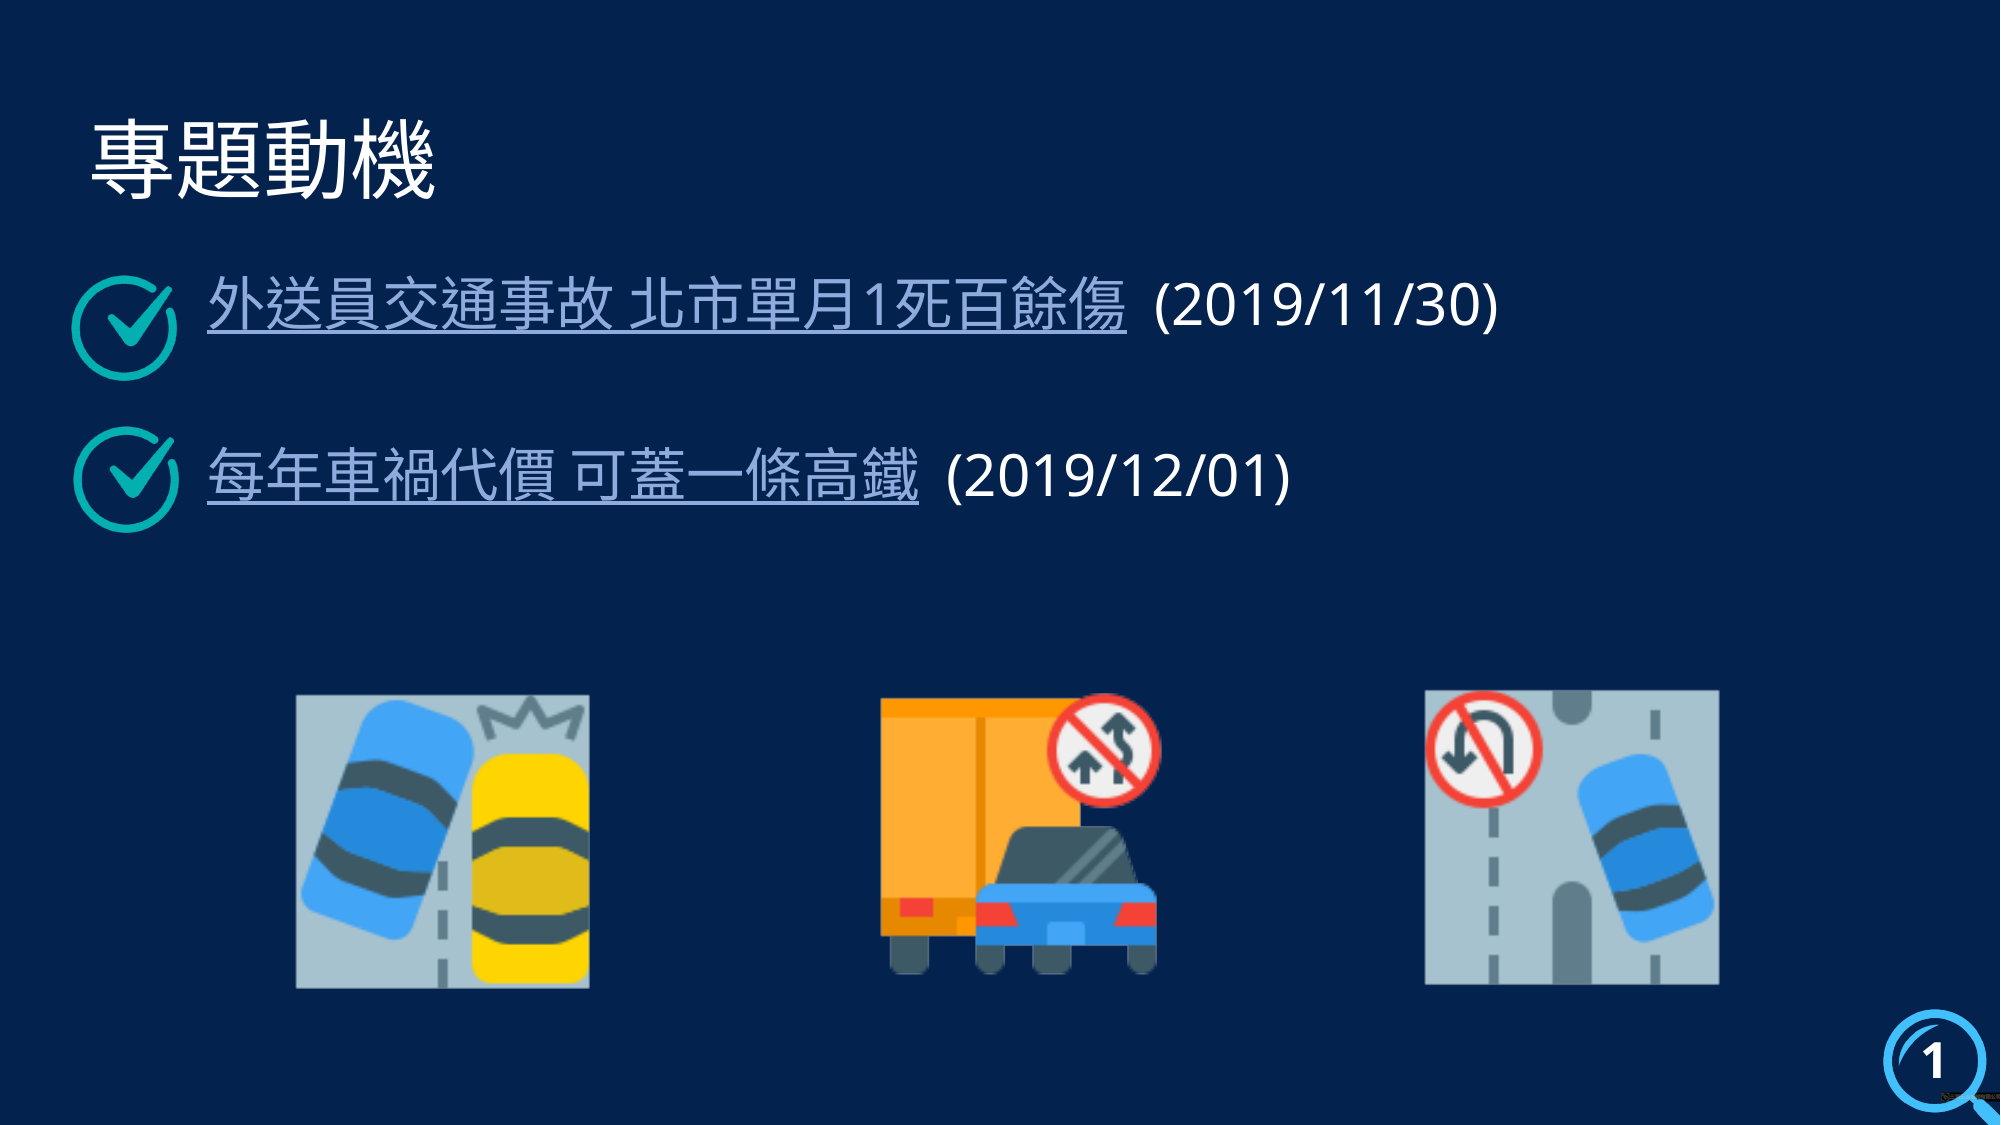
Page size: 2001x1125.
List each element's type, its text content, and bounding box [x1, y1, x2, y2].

picture [781, 620, 1279, 1060]
picture [70, 274, 179, 383]
title 專題動機 [68, 97, 1932, 223]
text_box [1882, 1009, 2000, 1125]
picture [1328, 608, 1841, 1112]
picture [72, 425, 180, 534]
list 外送員交通事故 北市單月1死百餘傷 (2019/11/30) 每年車禍代價 可蓋一條高鐵 (2019/12/01) [70, 205, 1935, 1036]
picture [219, 648, 697, 1072]
